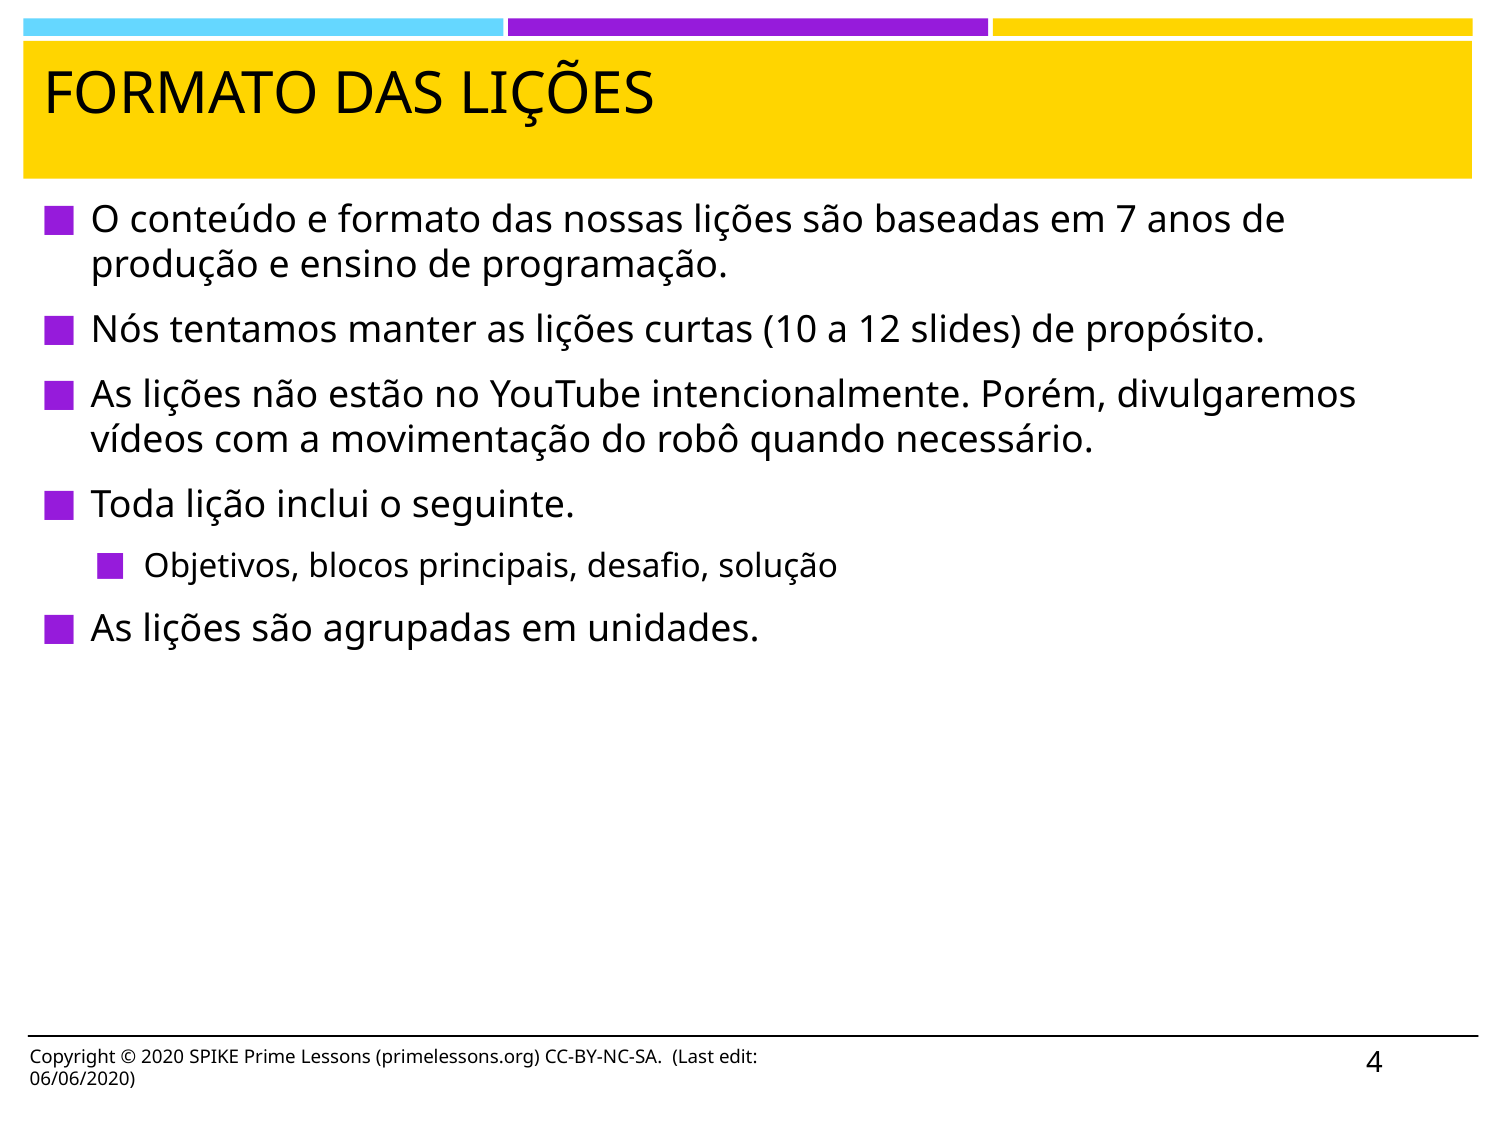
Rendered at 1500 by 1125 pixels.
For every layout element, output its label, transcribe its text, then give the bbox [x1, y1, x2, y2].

slide_number 4 [1351, 1036, 1478, 1097]
list O conteúdo e formato das nossas lições são baseadas em 7 anos de produção e ensino de programação. Nós tentamos manter as lições curtas (10 a 12 slides) de propósito. As lições não estão no YouTube intencionalmente. Porém, divulgaremos vídeos com a movimentação do robô quando necessário. Toda lição inclui o seguinte. Objetivos, blocos principais, desafio, solução As lições são agrupadas em unidades. [25, 187, 1475, 1021]
title FORMATO DAS LIÇÕES [28, 48, 1464, 172]
footer Copyright © 2020 SPIKE Prime Lessons (primelessons.org) CC-BY-NC-SA. (Last edit: 06/06/2020) [14, 1036, 814, 1097]
